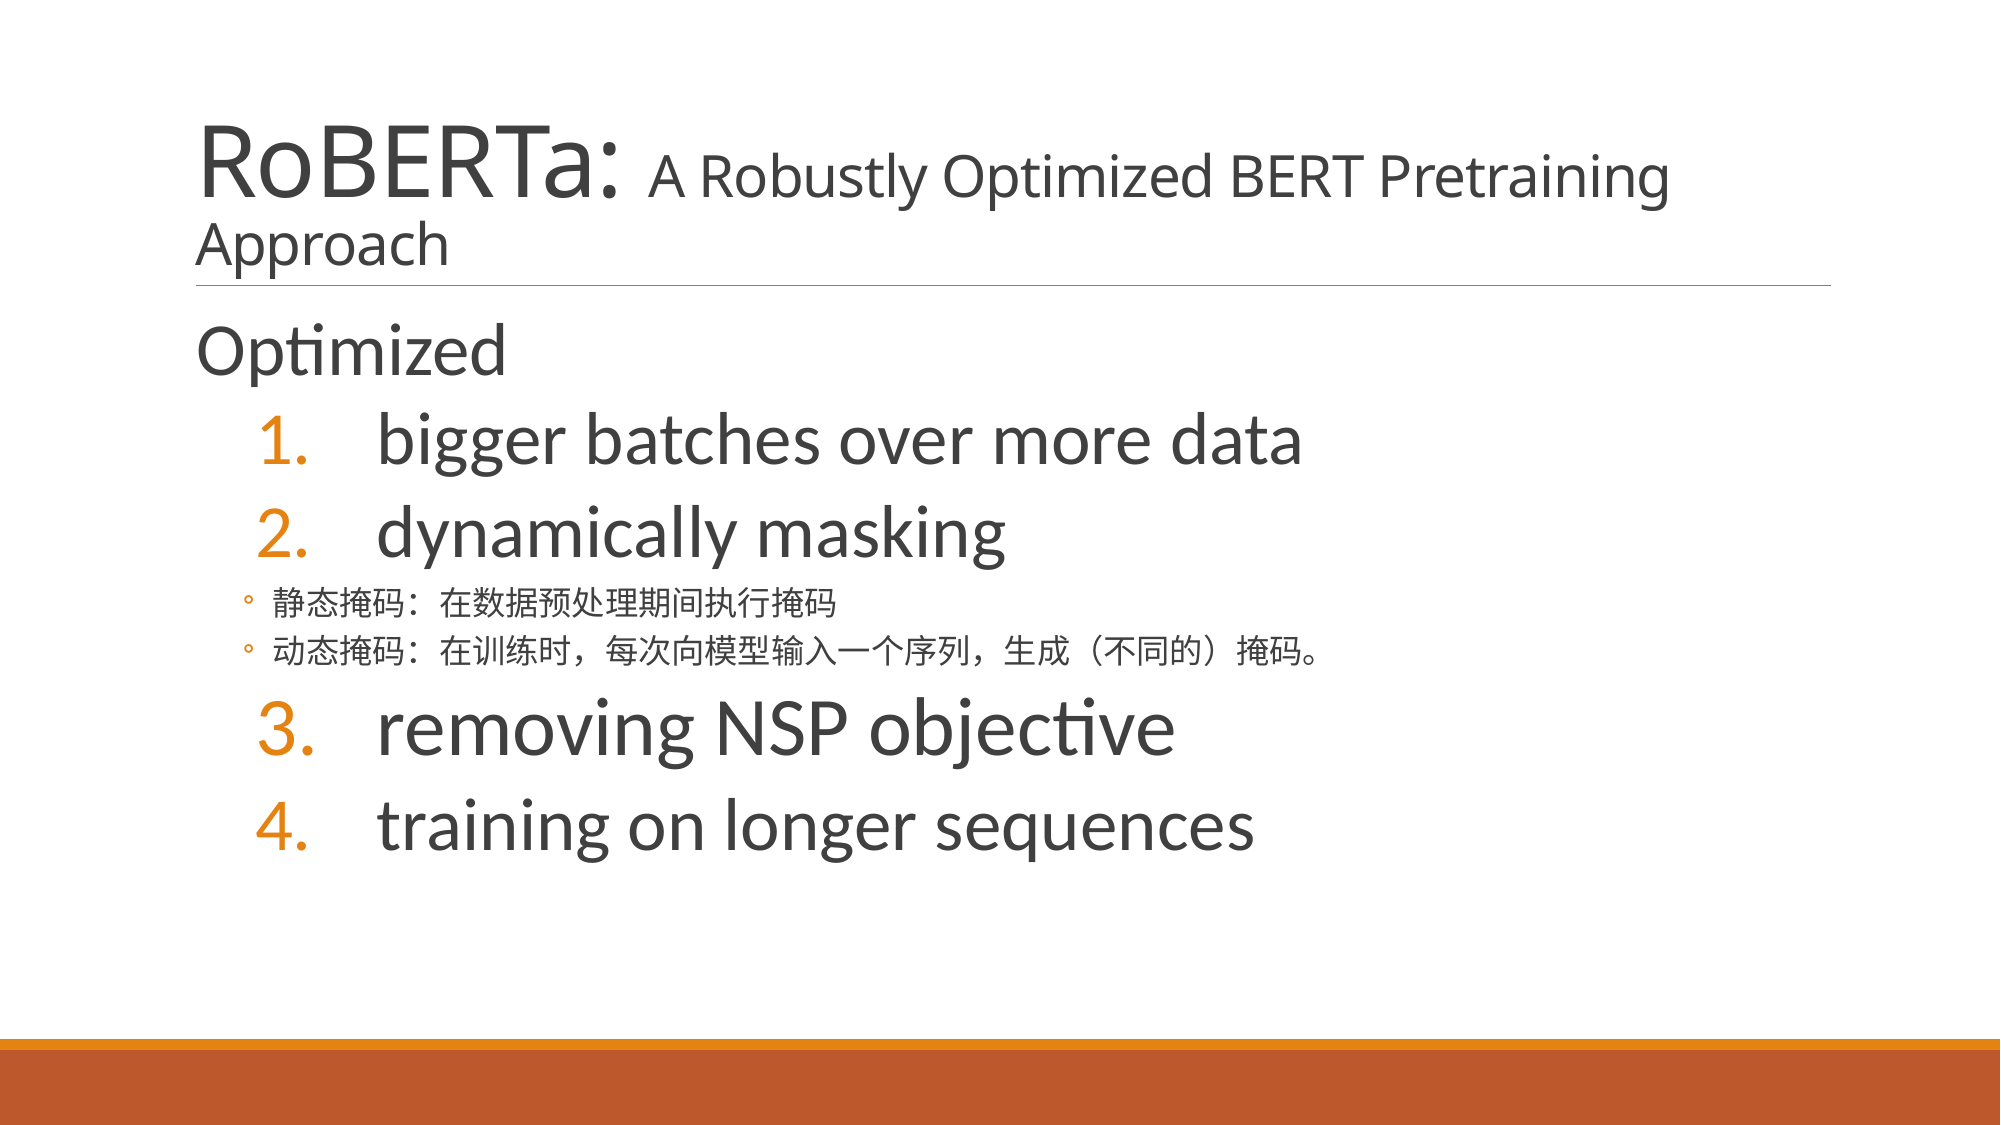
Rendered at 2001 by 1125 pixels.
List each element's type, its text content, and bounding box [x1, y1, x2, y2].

title RoBERTa: A Robustly Optimized BERT Pretraining Approach [180, 47, 1830, 285]
list Optimized bigger batches over more data dynamically masking 静态掩码：在数据预处理期间执行掩码 动态掩码：在训练时，每次向模型输入一个序列，生成（不同的）掩码。 removing NSP objective training on longer sequences [180, 302, 1830, 963]
